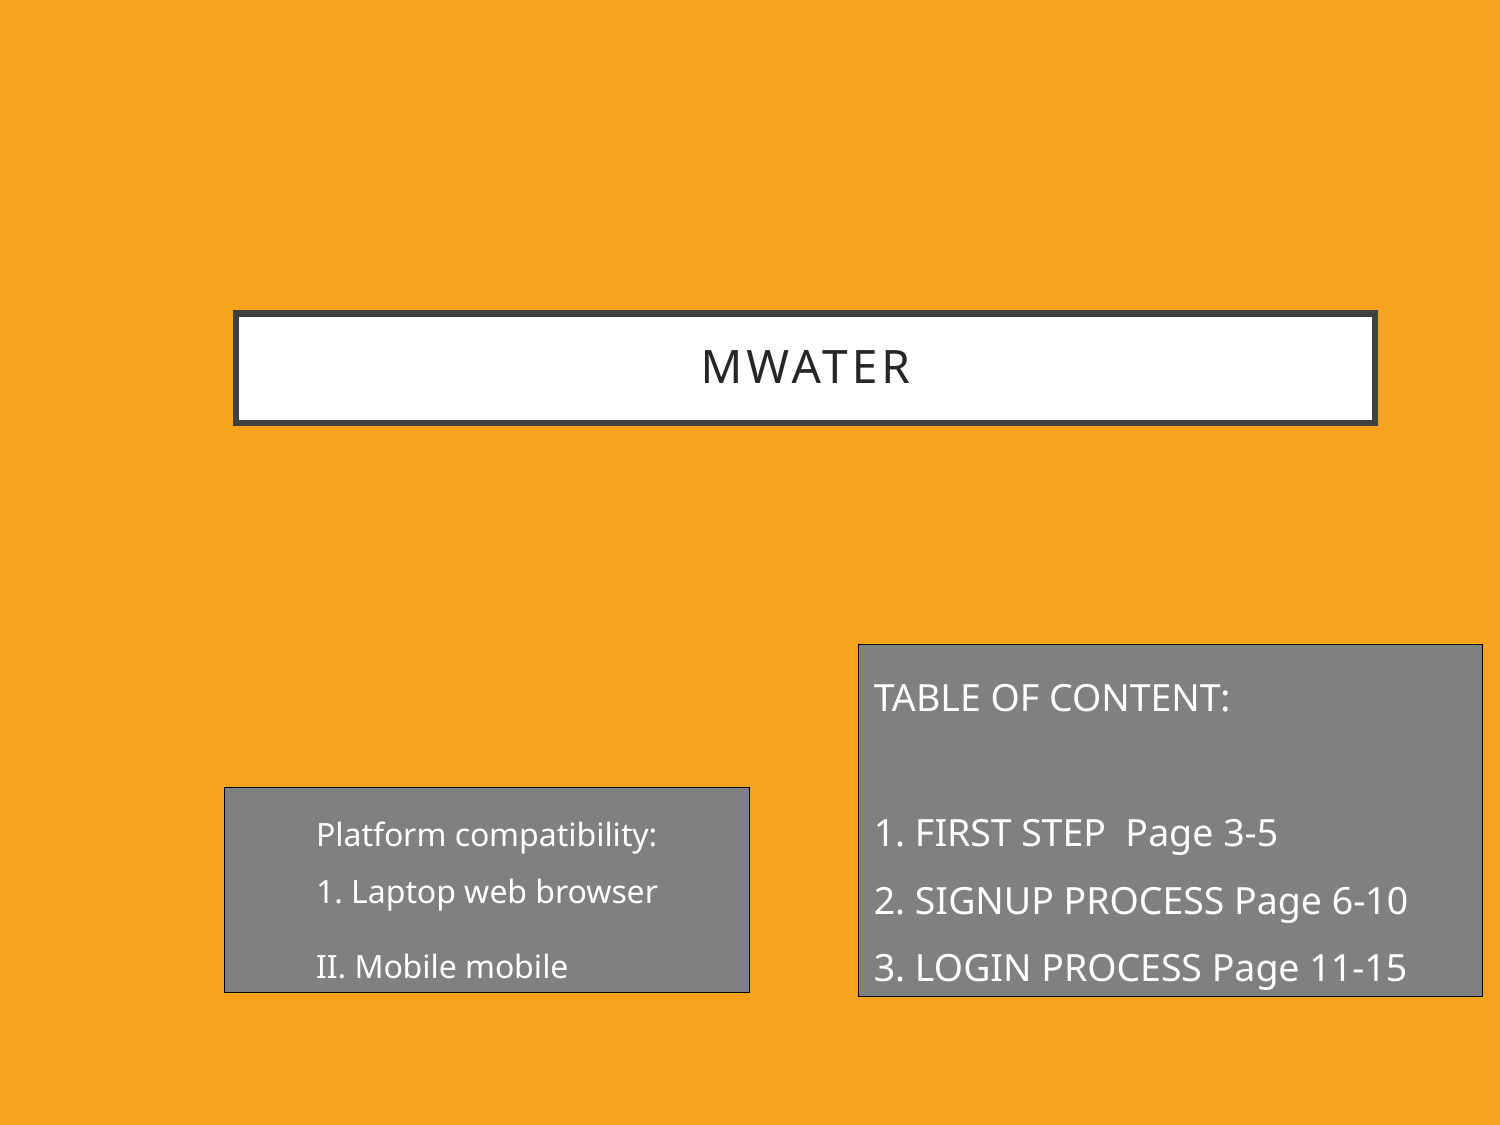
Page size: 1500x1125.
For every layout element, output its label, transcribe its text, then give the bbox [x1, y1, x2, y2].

text_box TABLE OF CONTENT: 1. FIRST STEP Page 3-5 2. SIGNUP PROCESS Page 6-10 3. LOGIN PROCESS Page 11-15 [858, 644, 1483, 997]
title mWater [233, 310, 1378, 426]
list Platform compatibility: 1. Laptop web browser II. Mobile mobile [224, 787, 750, 993]
